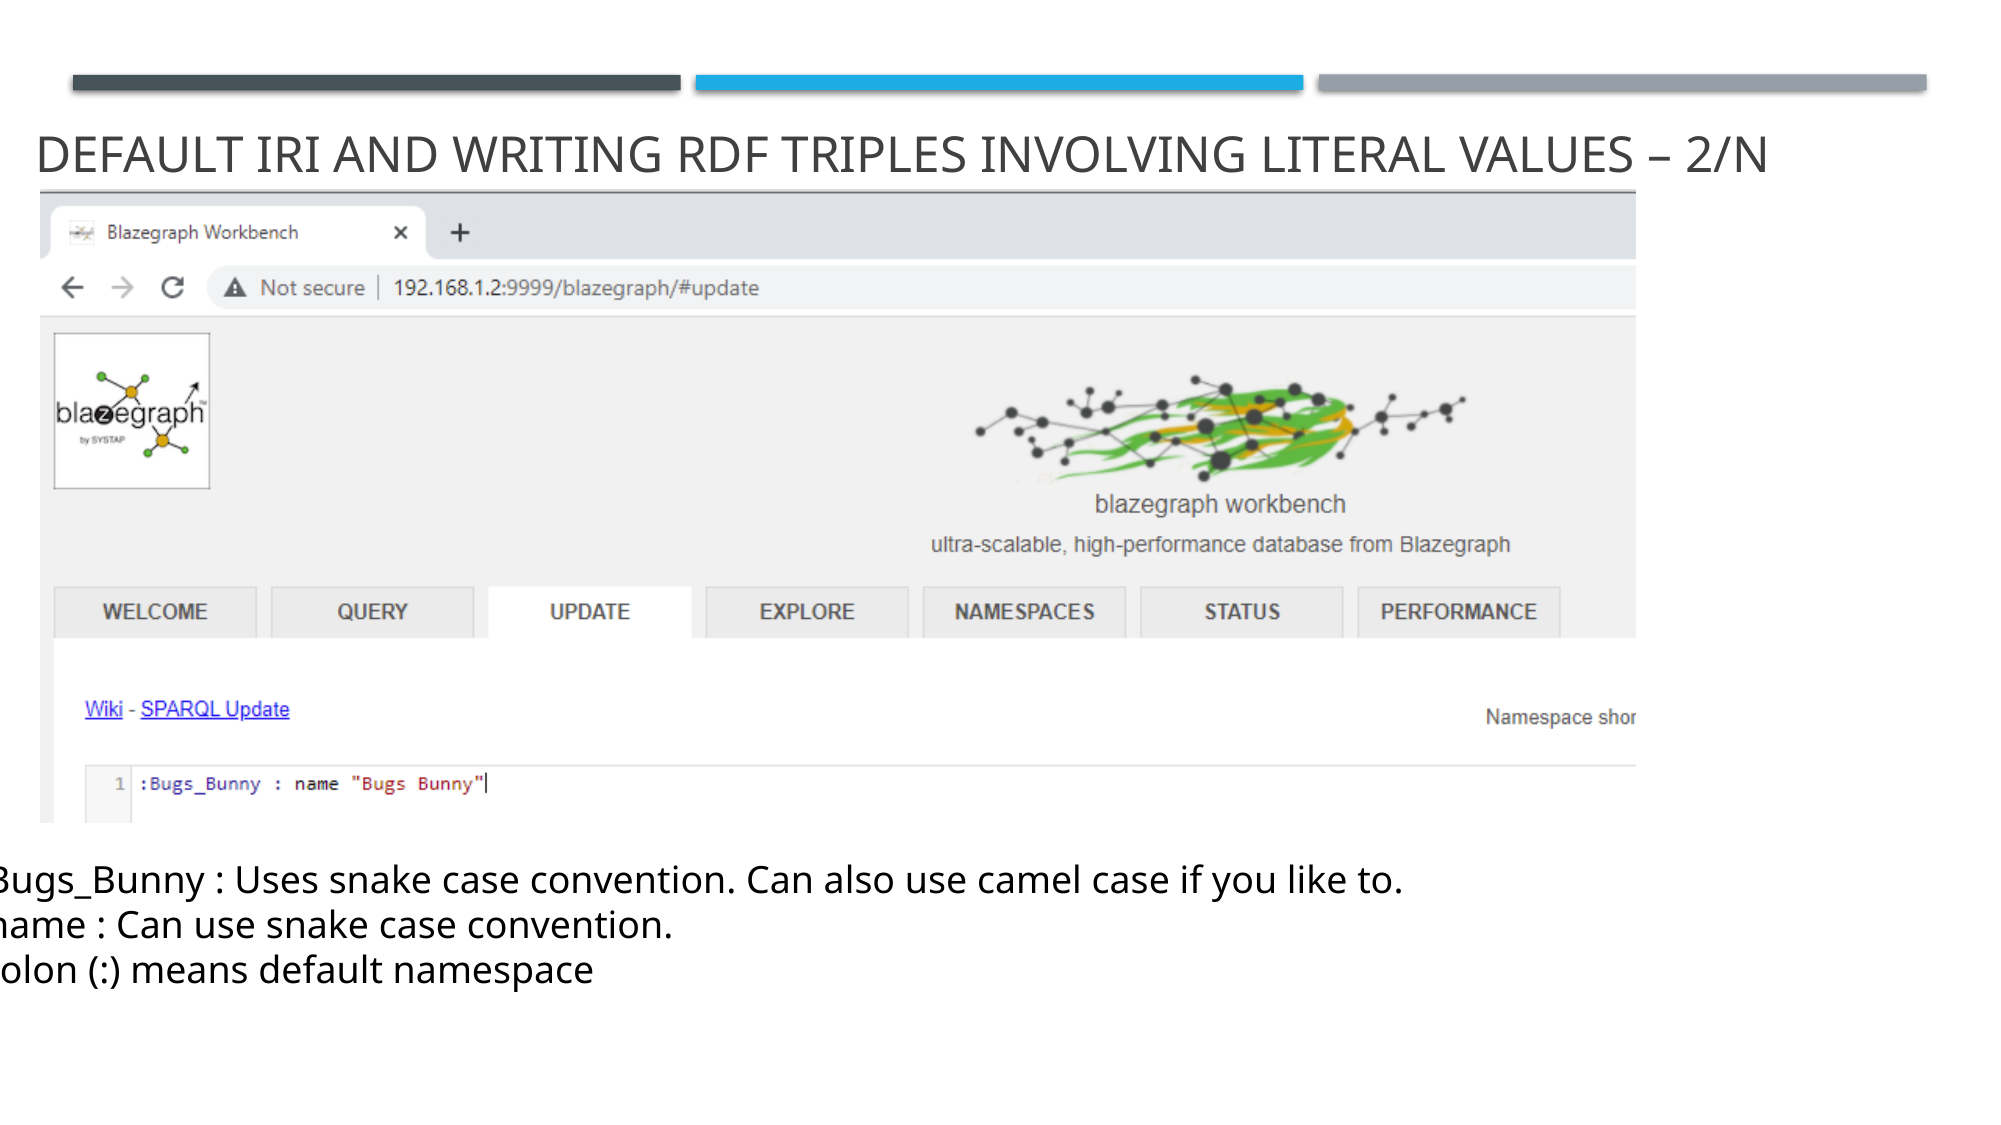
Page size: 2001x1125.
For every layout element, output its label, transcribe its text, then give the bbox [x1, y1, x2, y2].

text_box :Bugs_Bunny : Uses snake case convention. Can also use camel case if you like to. :name : Can use snake case convention. Colon (:) means default namespace [0, 848, 1420, 999]
title Default IRI and writing RDF triples involving literal values – 2/n [20, 102, 1830, 190]
picture [39, 189, 1637, 824]
